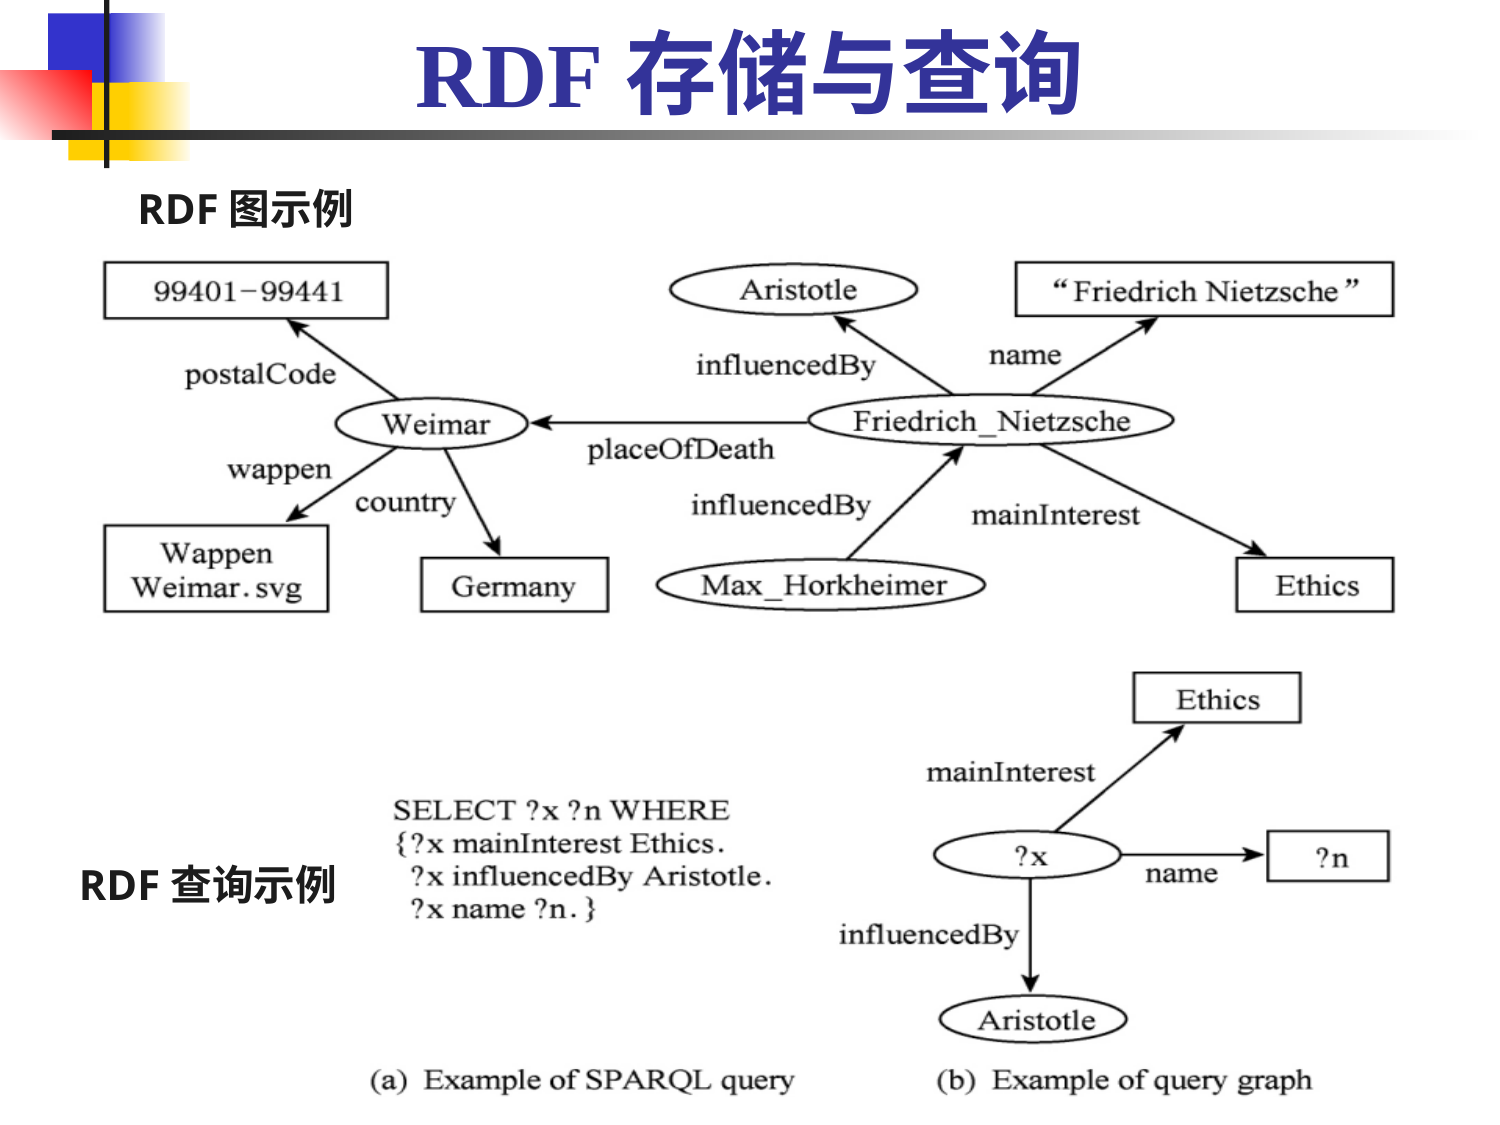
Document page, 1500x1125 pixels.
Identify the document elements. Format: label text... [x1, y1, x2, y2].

text_box RDF图示例 [50, 175, 441, 240]
text_box RDF查询示例 [50, 851, 335, 916]
picture [50, 240, 1450, 645]
title RDF存储与查询 [88, 0, 1412, 134]
picture [340, 671, 1412, 1097]
